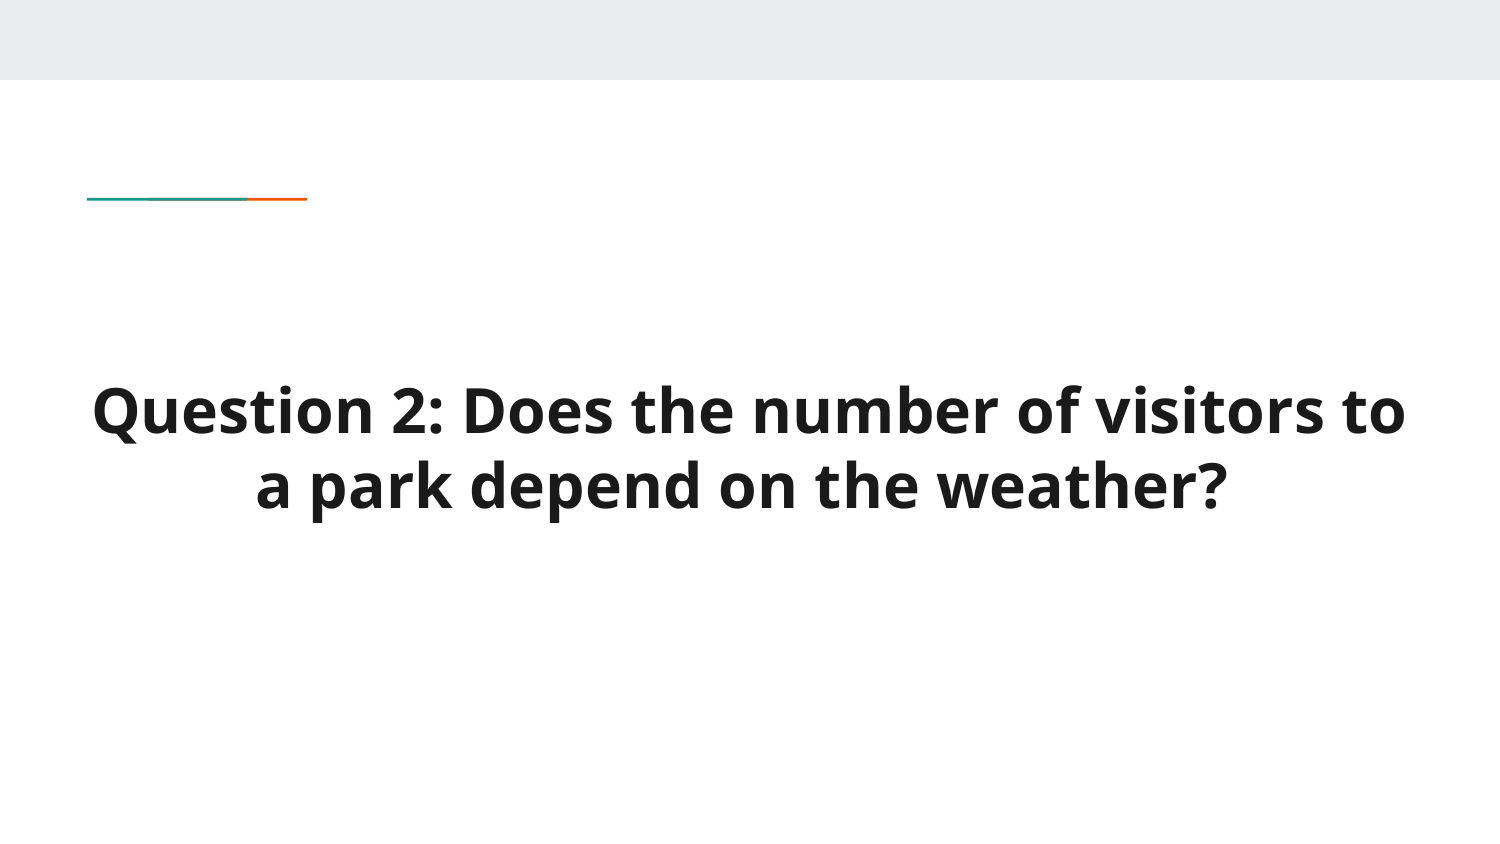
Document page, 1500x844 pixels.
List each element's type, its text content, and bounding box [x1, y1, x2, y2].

title Question 2: Does the number of visitors to a park depend on the weather? [69, 356, 1431, 661]
